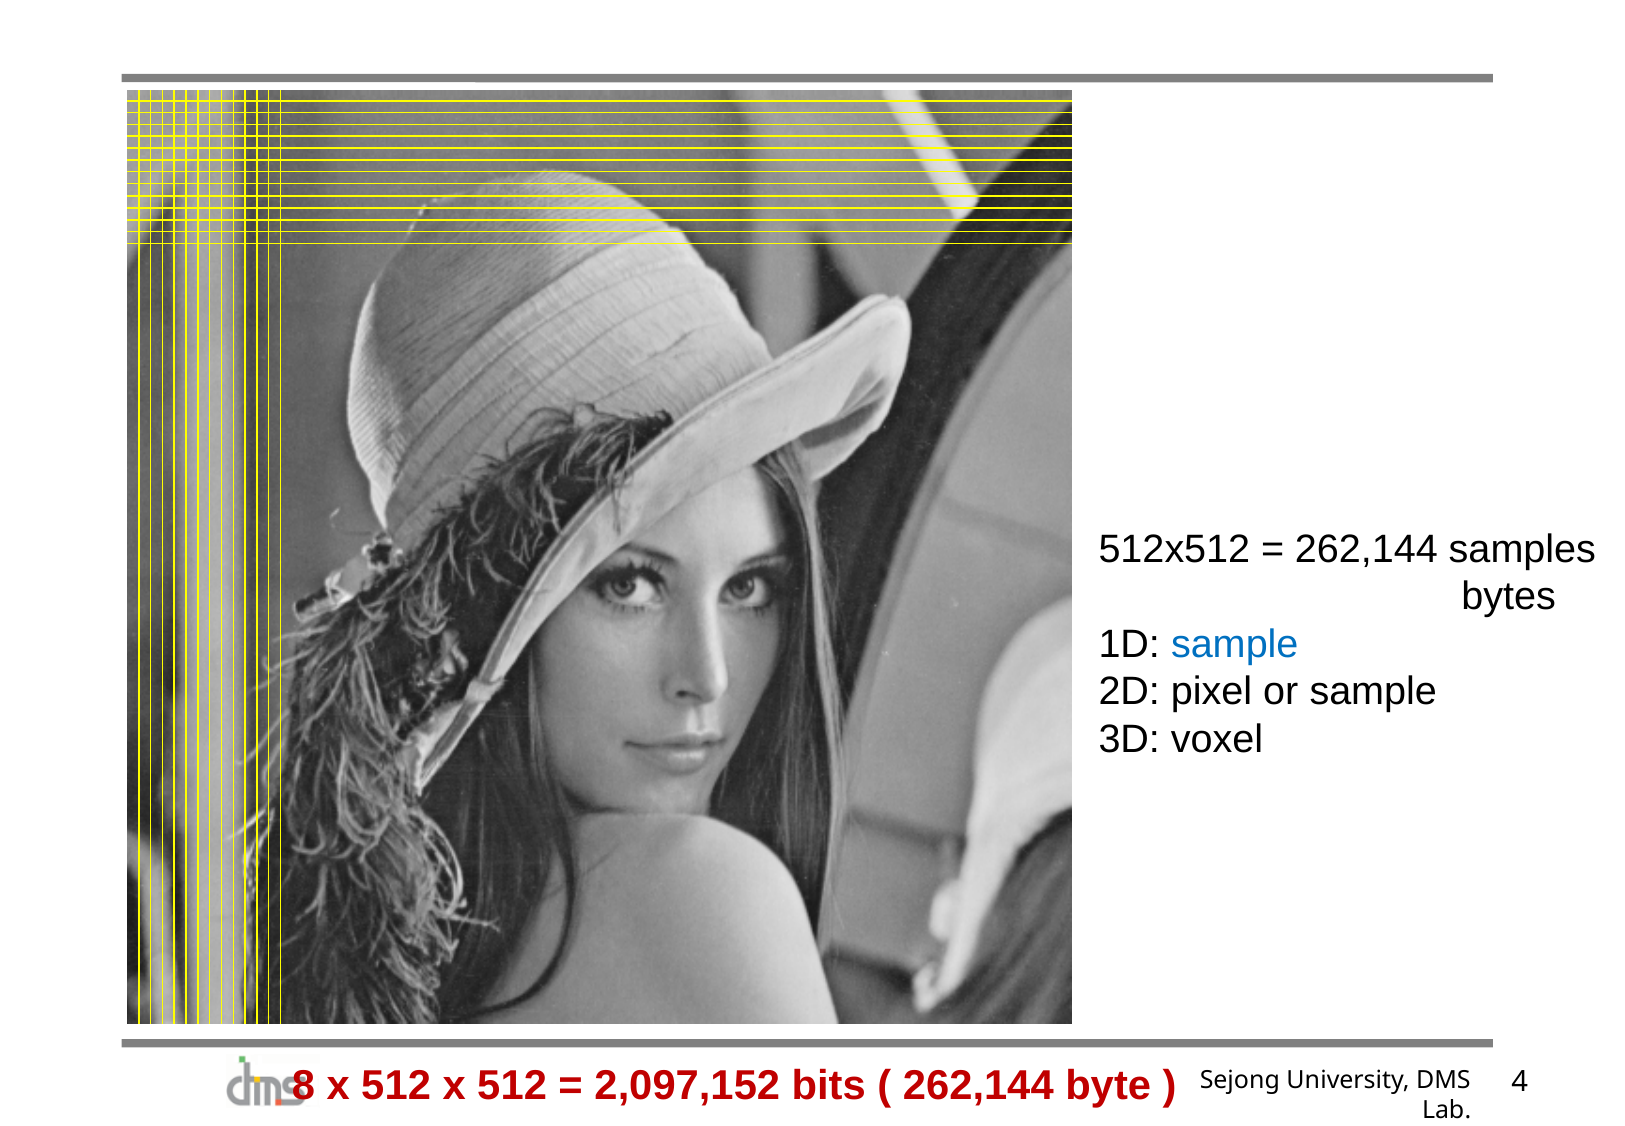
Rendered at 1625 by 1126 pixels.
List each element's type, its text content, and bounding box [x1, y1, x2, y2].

picture [270, 113, 280, 124]
picture [126, 244, 138, 1025]
picture [199, 125, 209, 135]
picture [163, 125, 173, 135]
picture [175, 184, 185, 195]
picture [140, 102, 150, 112]
picture [163, 137, 173, 147]
picture [187, 137, 197, 147]
picture [246, 209, 256, 219]
picture [126, 125, 138, 135]
picture [210, 221, 221, 231]
picture [199, 161, 209, 171]
picture [175, 125, 185, 135]
picture [151, 149, 162, 159]
picture [210, 125, 221, 135]
picture [258, 125, 268, 135]
picture [210, 89, 221, 100]
picture [140, 89, 150, 100]
picture [234, 172, 244, 183]
picture [126, 209, 138, 219]
picture [140, 161, 150, 171]
picture [126, 113, 138, 124]
picture [222, 221, 233, 231]
picture [199, 102, 209, 112]
picture [151, 102, 162, 112]
picture [210, 137, 221, 147]
picture [151, 184, 162, 195]
picture [246, 244, 256, 1025]
picture [258, 244, 268, 1025]
picture [246, 149, 256, 159]
picture [175, 89, 185, 100]
picture [187, 113, 197, 124]
picture [126, 172, 138, 183]
picture [175, 102, 185, 112]
picture [246, 232, 256, 243]
picture [140, 172, 150, 183]
picture [258, 149, 268, 159]
picture [199, 209, 209, 219]
picture [151, 221, 162, 231]
picture [258, 89, 268, 100]
picture [234, 89, 244, 100]
picture [281, 172, 1072, 183]
picture [234, 184, 244, 195]
picture [210, 244, 221, 1025]
picture [151, 89, 162, 100]
picture [258, 102, 268, 112]
picture [175, 244, 185, 1025]
picture [222, 244, 233, 1025]
picture [163, 89, 173, 100]
picture [163, 221, 173, 231]
picture [151, 161, 162, 171]
picture [187, 89, 197, 100]
picture [199, 113, 209, 124]
picture [234, 102, 244, 112]
picture [187, 184, 197, 195]
picture [199, 137, 209, 147]
picture [126, 184, 138, 195]
picture [151, 197, 162, 207]
picture [140, 113, 150, 124]
picture [258, 161, 268, 171]
picture [210, 149, 221, 159]
picture [175, 113, 185, 124]
picture [246, 172, 256, 183]
picture [175, 161, 185, 171]
picture [187, 161, 197, 171]
picture [210, 113, 221, 124]
picture [258, 113, 268, 124]
picture [187, 232, 197, 243]
picture [199, 172, 209, 183]
picture [187, 197, 197, 207]
picture [175, 197, 185, 207]
picture [234, 161, 244, 171]
picture [163, 113, 173, 124]
picture [126, 102, 138, 112]
picture [175, 172, 185, 183]
picture [270, 137, 280, 147]
picture [234, 244, 244, 1025]
picture [270, 161, 280, 171]
picture [126, 221, 138, 231]
picture [163, 184, 173, 195]
picture [234, 137, 244, 147]
picture [222, 102, 233, 112]
picture [140, 184, 150, 195]
picture [270, 197, 280, 207]
picture [222, 172, 233, 183]
picture [246, 102, 256, 112]
picture [281, 137, 1072, 147]
picture [210, 209, 221, 219]
picture [270, 244, 280, 1025]
picture [163, 161, 173, 171]
picture [258, 184, 268, 195]
picture [234, 113, 244, 124]
picture [199, 221, 209, 231]
picture [258, 209, 268, 219]
picture [270, 172, 280, 183]
picture [222, 125, 233, 135]
picture [281, 161, 1072, 171]
picture [126, 149, 138, 159]
picture [199, 149, 209, 159]
picture [281, 197, 1072, 207]
picture [210, 102, 221, 112]
picture [126, 89, 138, 100]
picture [234, 209, 244, 219]
picture [126, 197, 138, 207]
picture [226, 1054, 277, 1108]
picture [199, 184, 209, 195]
picture [187, 172, 197, 183]
picture [140, 149, 150, 159]
picture [222, 161, 233, 171]
picture [270, 232, 280, 243]
picture [246, 113, 256, 124]
picture [187, 209, 197, 219]
picture [222, 209, 233, 219]
picture [222, 149, 233, 159]
picture [270, 184, 280, 195]
slide_number 3 [1192, 1054, 1544, 1112]
picture [199, 232, 209, 243]
picture [126, 232, 138, 243]
picture [187, 244, 197, 1025]
picture [281, 102, 1072, 112]
picture [126, 161, 138, 171]
picture [270, 89, 280, 100]
picture [246, 161, 256, 171]
picture [151, 244, 162, 1025]
picture [163, 232, 173, 243]
picture [210, 161, 221, 171]
picture [175, 232, 185, 243]
picture [281, 221, 1072, 231]
picture [234, 149, 244, 159]
picture [246, 125, 256, 135]
picture [151, 137, 162, 147]
picture [199, 89, 209, 100]
picture [140, 244, 150, 1025]
picture [281, 149, 1072, 159]
picture [210, 172, 221, 183]
picture [270, 221, 280, 231]
picture [210, 232, 221, 243]
picture [187, 102, 197, 112]
picture [187, 125, 197, 135]
picture [234, 125, 244, 135]
picture [222, 89, 233, 100]
picture [175, 221, 185, 231]
picture [175, 137, 185, 147]
picture [281, 244, 1072, 1025]
picture [199, 197, 209, 207]
picture [281, 184, 1072, 195]
picture [175, 149, 185, 159]
picture [270, 149, 280, 159]
picture [140, 197, 150, 207]
picture [246, 221, 256, 231]
picture [246, 184, 256, 195]
picture [140, 209, 150, 219]
picture [270, 209, 280, 219]
picture [163, 102, 173, 112]
text_box 512x512 = 262,144 samples bytes 1D: sample 2D: pixel or sample 3D: voxel [1083, 515, 1625, 768]
picture [151, 125, 162, 135]
picture [222, 113, 233, 124]
picture [187, 221, 197, 231]
picture [163, 209, 173, 219]
picture [140, 221, 150, 231]
picture [126, 137, 138, 147]
picture [222, 232, 233, 243]
picture [258, 221, 268, 231]
picture [163, 197, 173, 207]
picture [163, 149, 173, 159]
picture [234, 197, 244, 207]
picture [210, 184, 221, 195]
picture [140, 232, 150, 243]
picture [246, 137, 256, 147]
picture [258, 232, 268, 243]
picture [187, 149, 197, 159]
picture [222, 197, 233, 207]
picture [234, 221, 244, 231]
picture [281, 232, 1072, 243]
picture [234, 232, 244, 243]
picture [258, 172, 268, 183]
picture [258, 137, 268, 147]
picture [246, 89, 256, 100]
picture [258, 197, 268, 207]
picture [175, 209, 185, 219]
picture [281, 125, 1072, 135]
picture [163, 244, 173, 1025]
picture [140, 137, 150, 147]
picture [151, 232, 162, 243]
picture [151, 113, 162, 124]
picture [151, 209, 162, 219]
picture [199, 244, 209, 1025]
picture [281, 209, 1072, 219]
picture [210, 197, 221, 207]
picture [270, 125, 280, 135]
picture [281, 113, 1072, 124]
picture [151, 172, 162, 183]
picture [246, 197, 256, 207]
picture [222, 184, 233, 195]
text_box 8 x 512 x 512 = 2,097,152 bits ( 262,144 byte ) [277, 1050, 1192, 1116]
picture [270, 102, 280, 112]
picture [140, 125, 150, 135]
picture [281, 89, 1072, 100]
picture [222, 137, 233, 147]
picture [163, 172, 173, 183]
